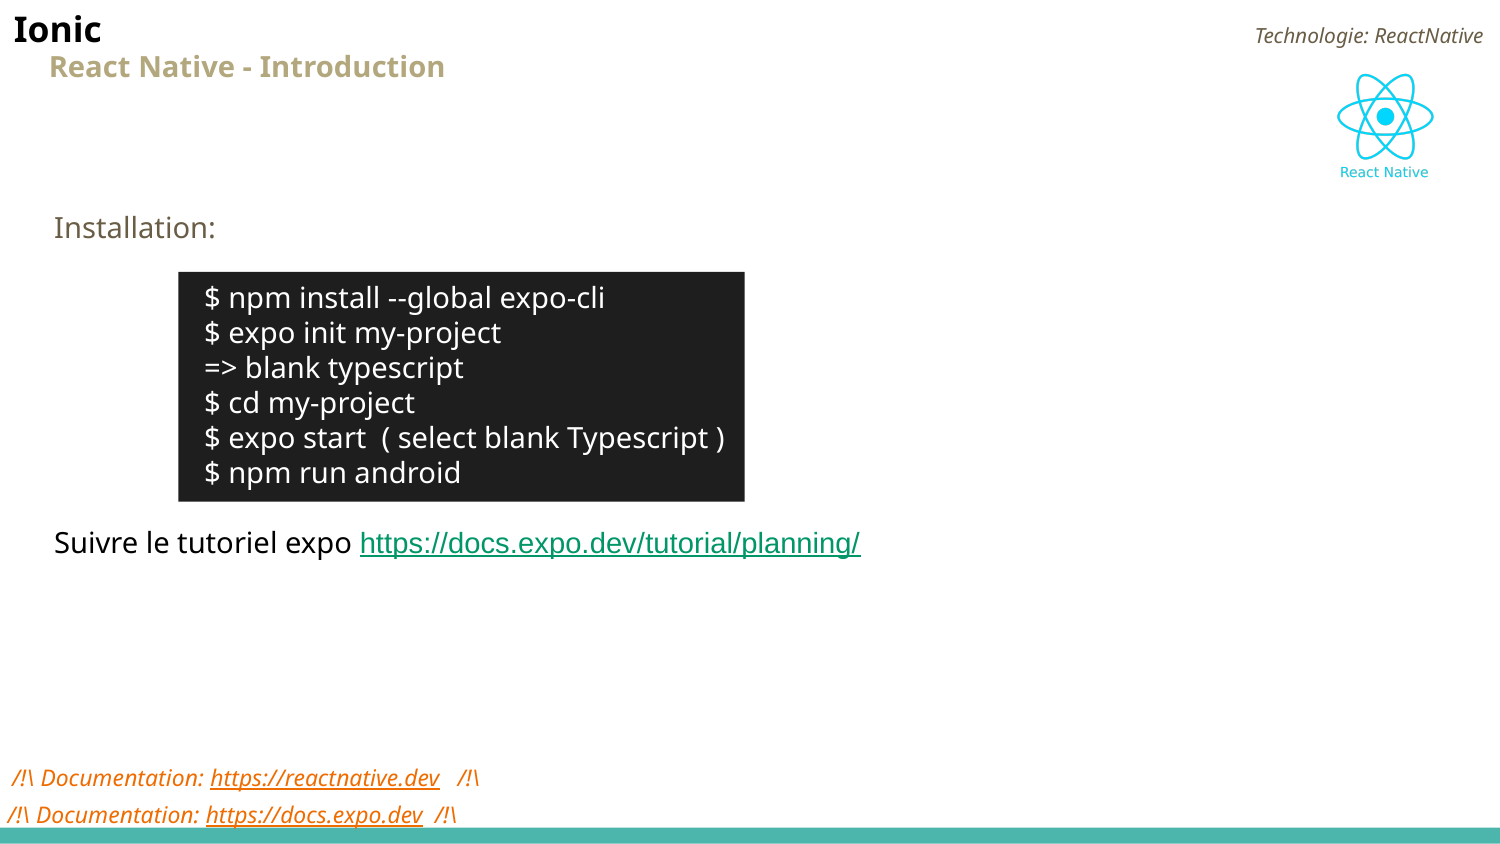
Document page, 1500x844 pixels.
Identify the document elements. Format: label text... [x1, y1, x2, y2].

text_box /!\ Documentation: https://reactnative.dev /!\ [0, 748, 1115, 810]
text_box Ionic [0, 0, 668, 65]
text_box Technologie: ReactNative [1239, 9, 1500, 60]
picture [1336, 65, 1435, 179]
text_box Installation: $ npm install --global expo-cli $ expo init my-project => blank typescript $ cd my-project $ expo start ( select blank Typescript ) $ npm run android Suivre le tutoriel expo https://docs.expo.dev/tutorial/planning/ [39, 194, 1089, 575]
text_box /!\ Documentation: https://docs.expo.dev /!\ [0, 810, 1111, 844]
text_box React Native - Introduction [33, 33, 668, 99]
